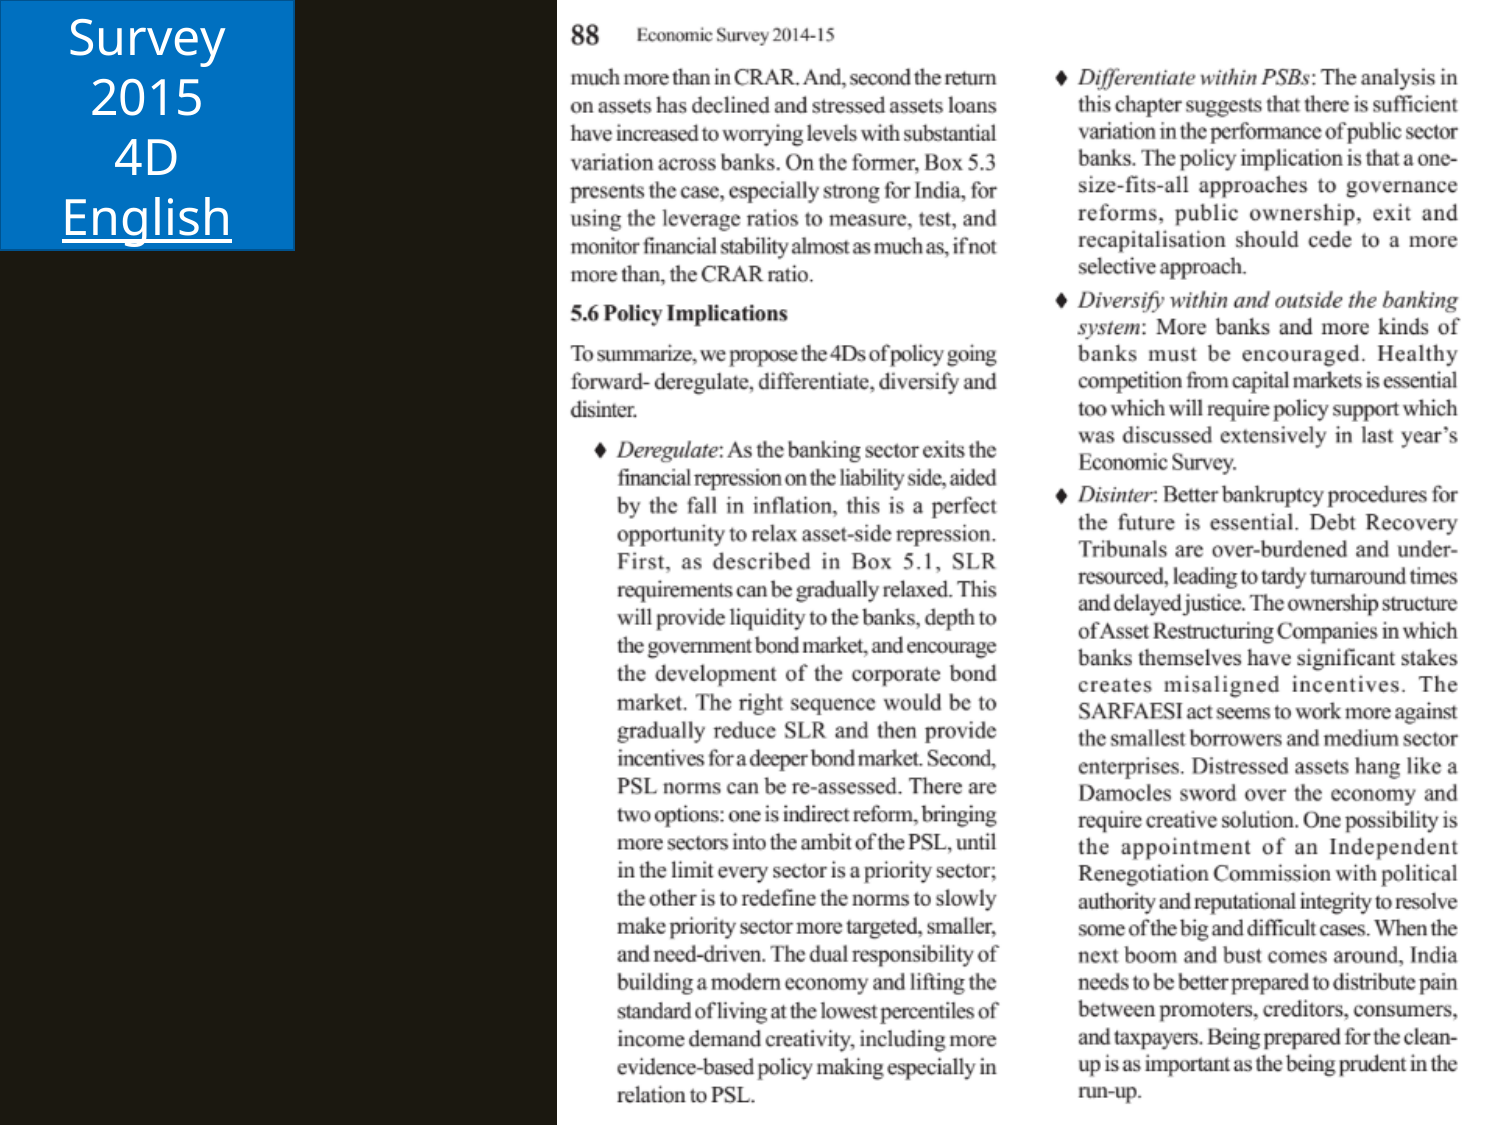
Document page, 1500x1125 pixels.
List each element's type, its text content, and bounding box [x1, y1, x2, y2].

text_box Survey 2015 4D English [0, 0, 295, 251]
picture [557, 0, 1500, 1125]
